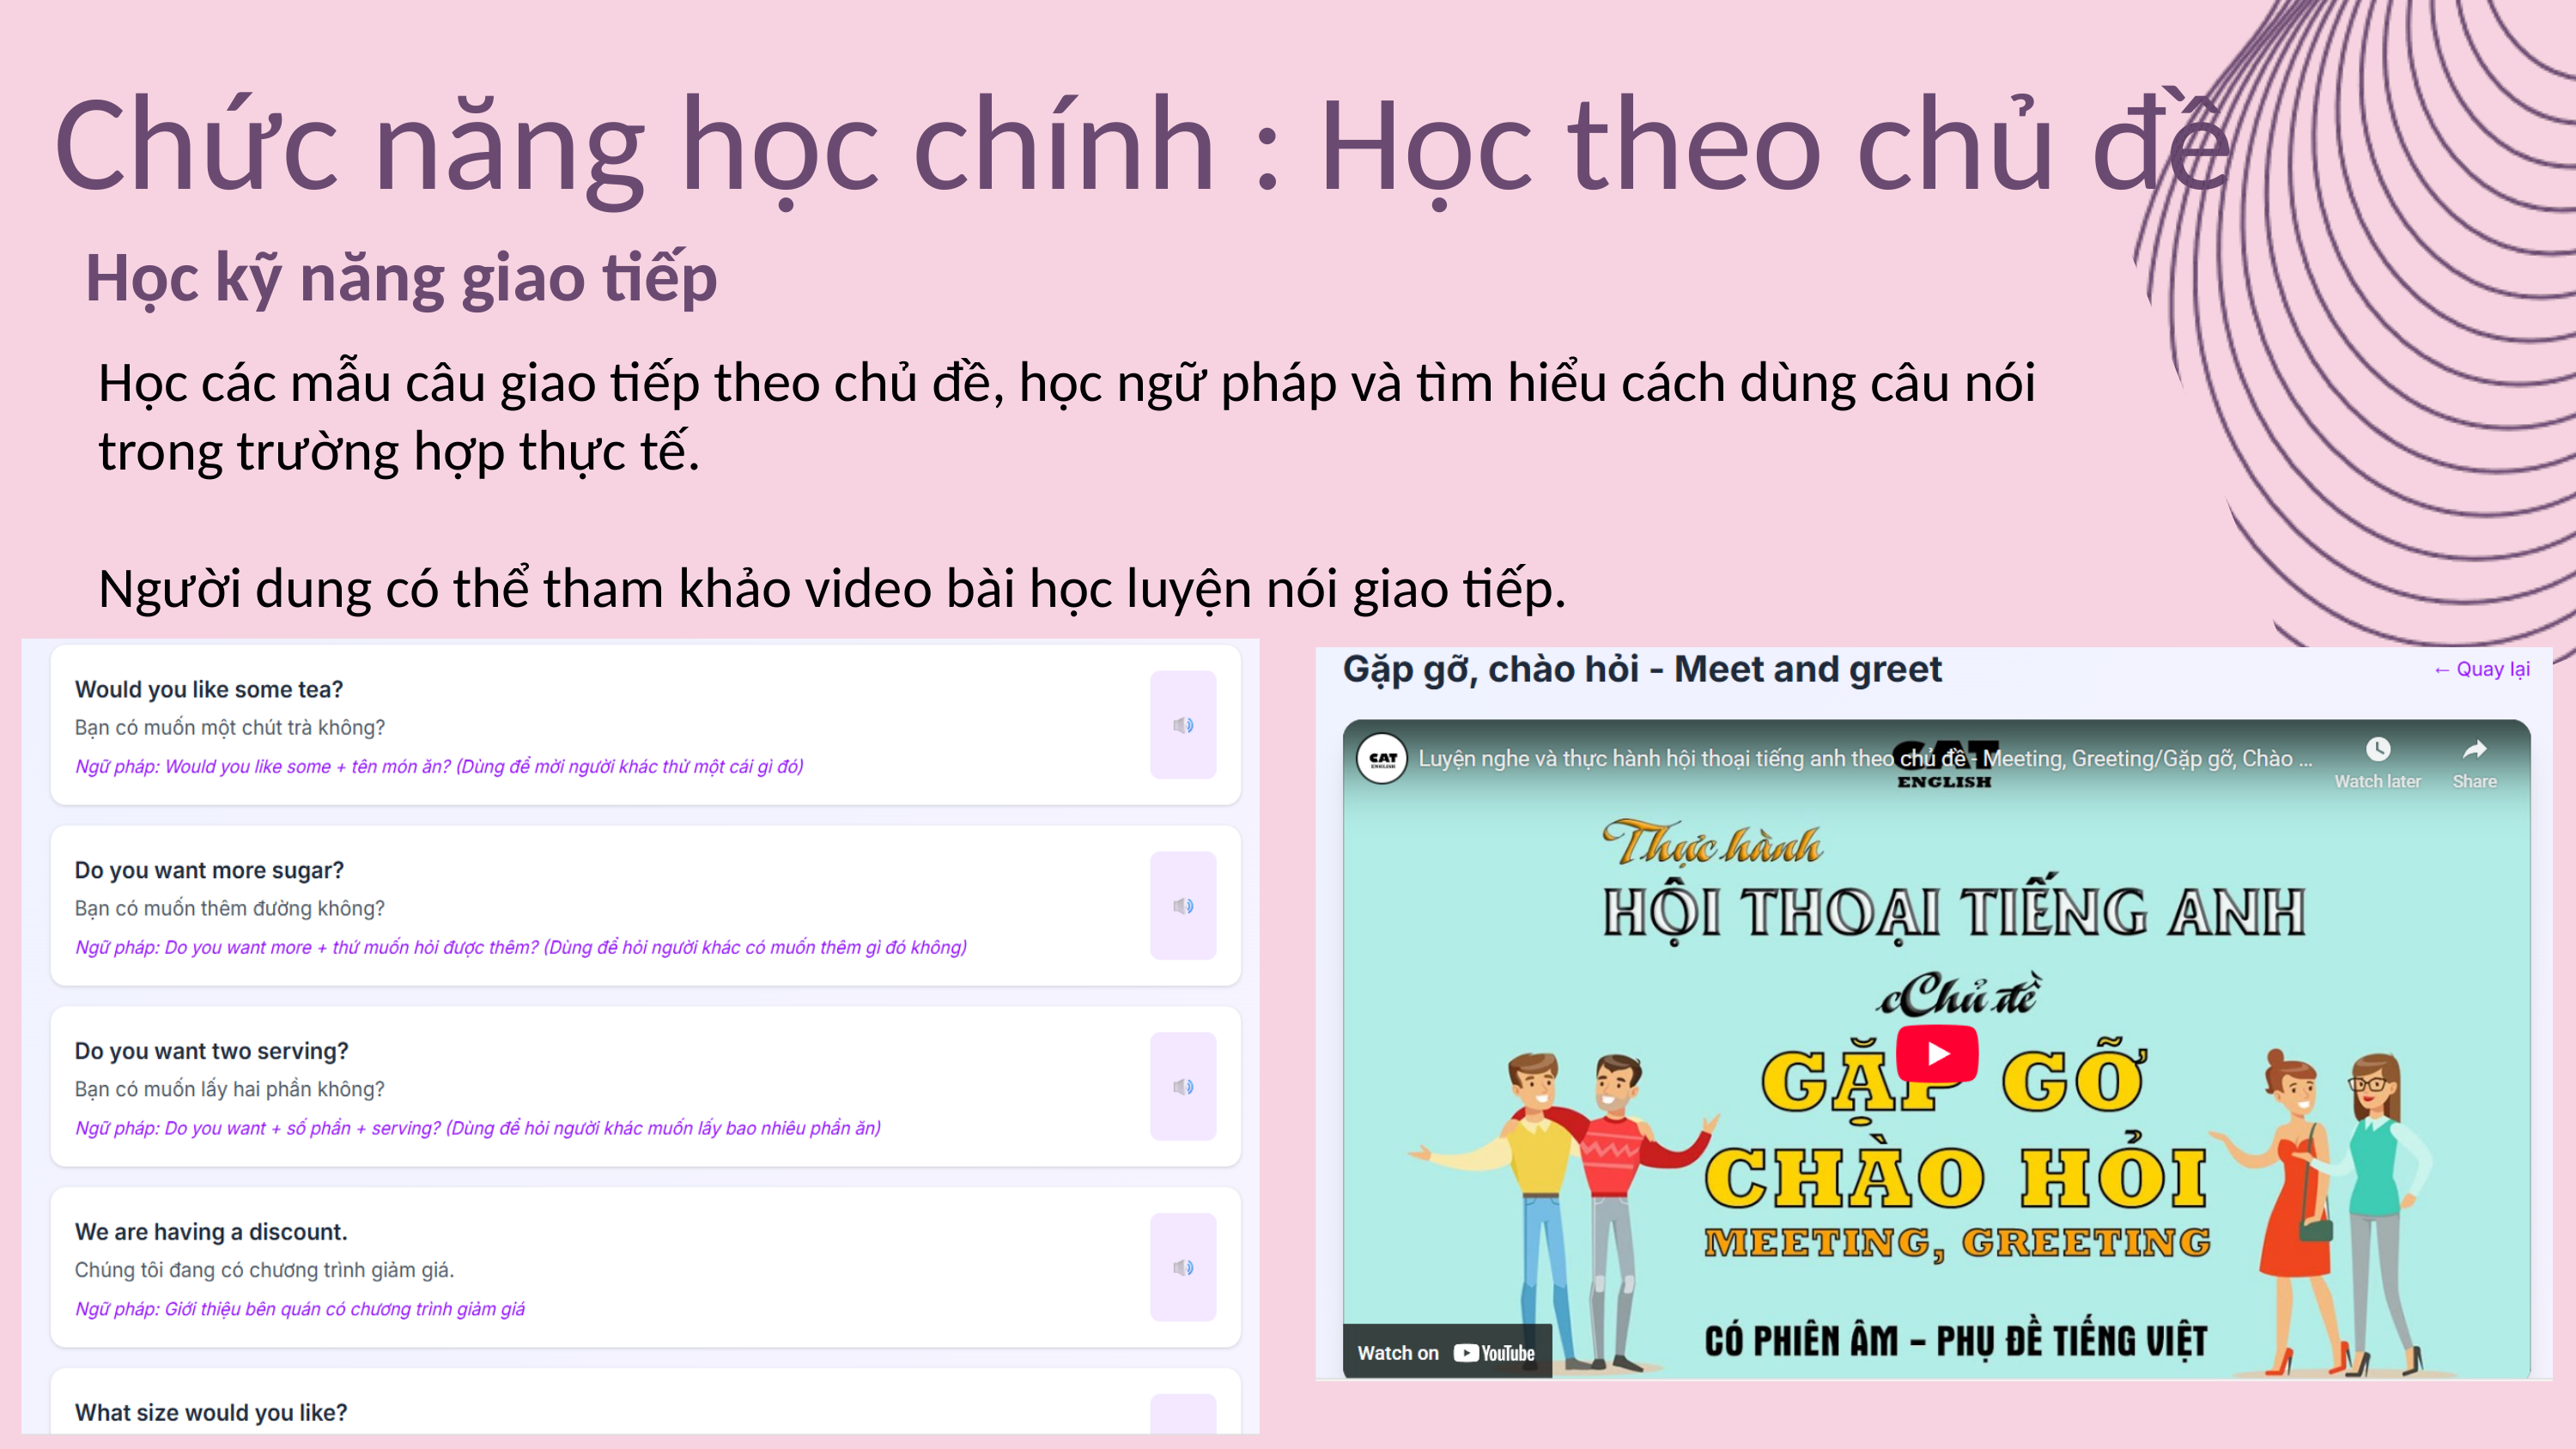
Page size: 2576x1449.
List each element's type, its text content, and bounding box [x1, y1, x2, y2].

picture [21, 639, 1260, 1435]
text_box [2032, 0, 2576, 664]
text_box Học kỹ năng giao tiếp [85, 250, 2165, 315]
picture [1315, 647, 2554, 1382]
text_box Chức năng học chính : Học theo chủ đề [53, 58, 2116, 217]
text_box Học các mẫu câu giao tiếp theo chủ đề, học ngữ pháp và tìm hiểu cách dùng câu nói trong trường hợp thực tế. Người dung có thể tham khảo video bài học luyện nói giao tiếp. [85, 337, 2136, 626]
